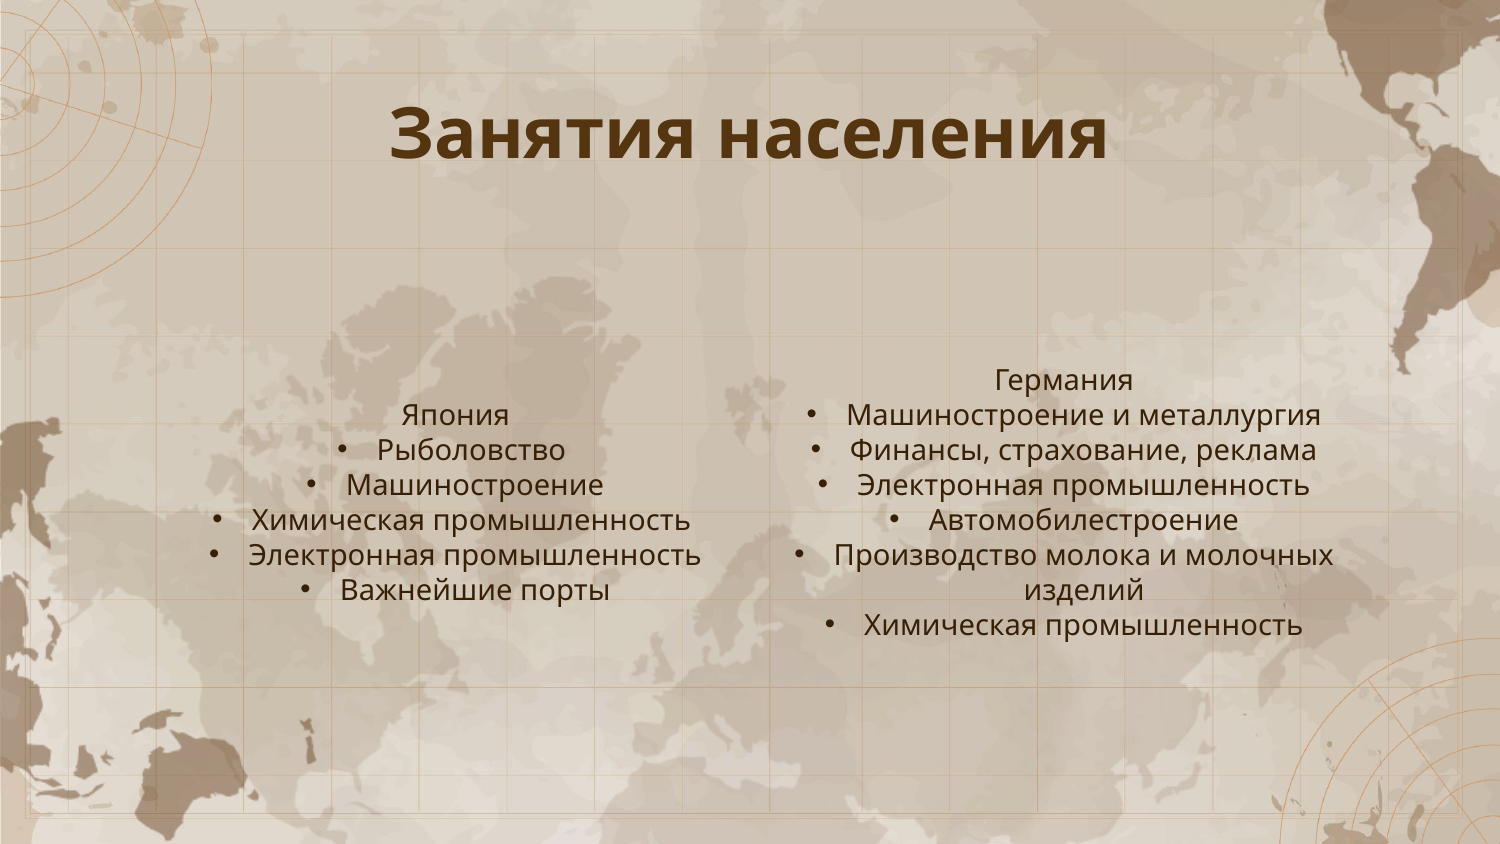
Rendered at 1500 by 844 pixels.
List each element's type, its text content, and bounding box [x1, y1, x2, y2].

subtitle Германия Машиностроение и металлургия Финансы, страхование, реклама Электронная промышленность Автомобилестроение Производство молока и молочных изделий Химическая промышленность [723, 177, 1382, 825]
title Занятия населения [118, 72, 1382, 167]
subtitle Япония Рыболовство Машиностроение Химическая промышленность Электронная промышленность Важнейшие порты [164, 177, 723, 825]
picture [0, 0, 1500, 844]
